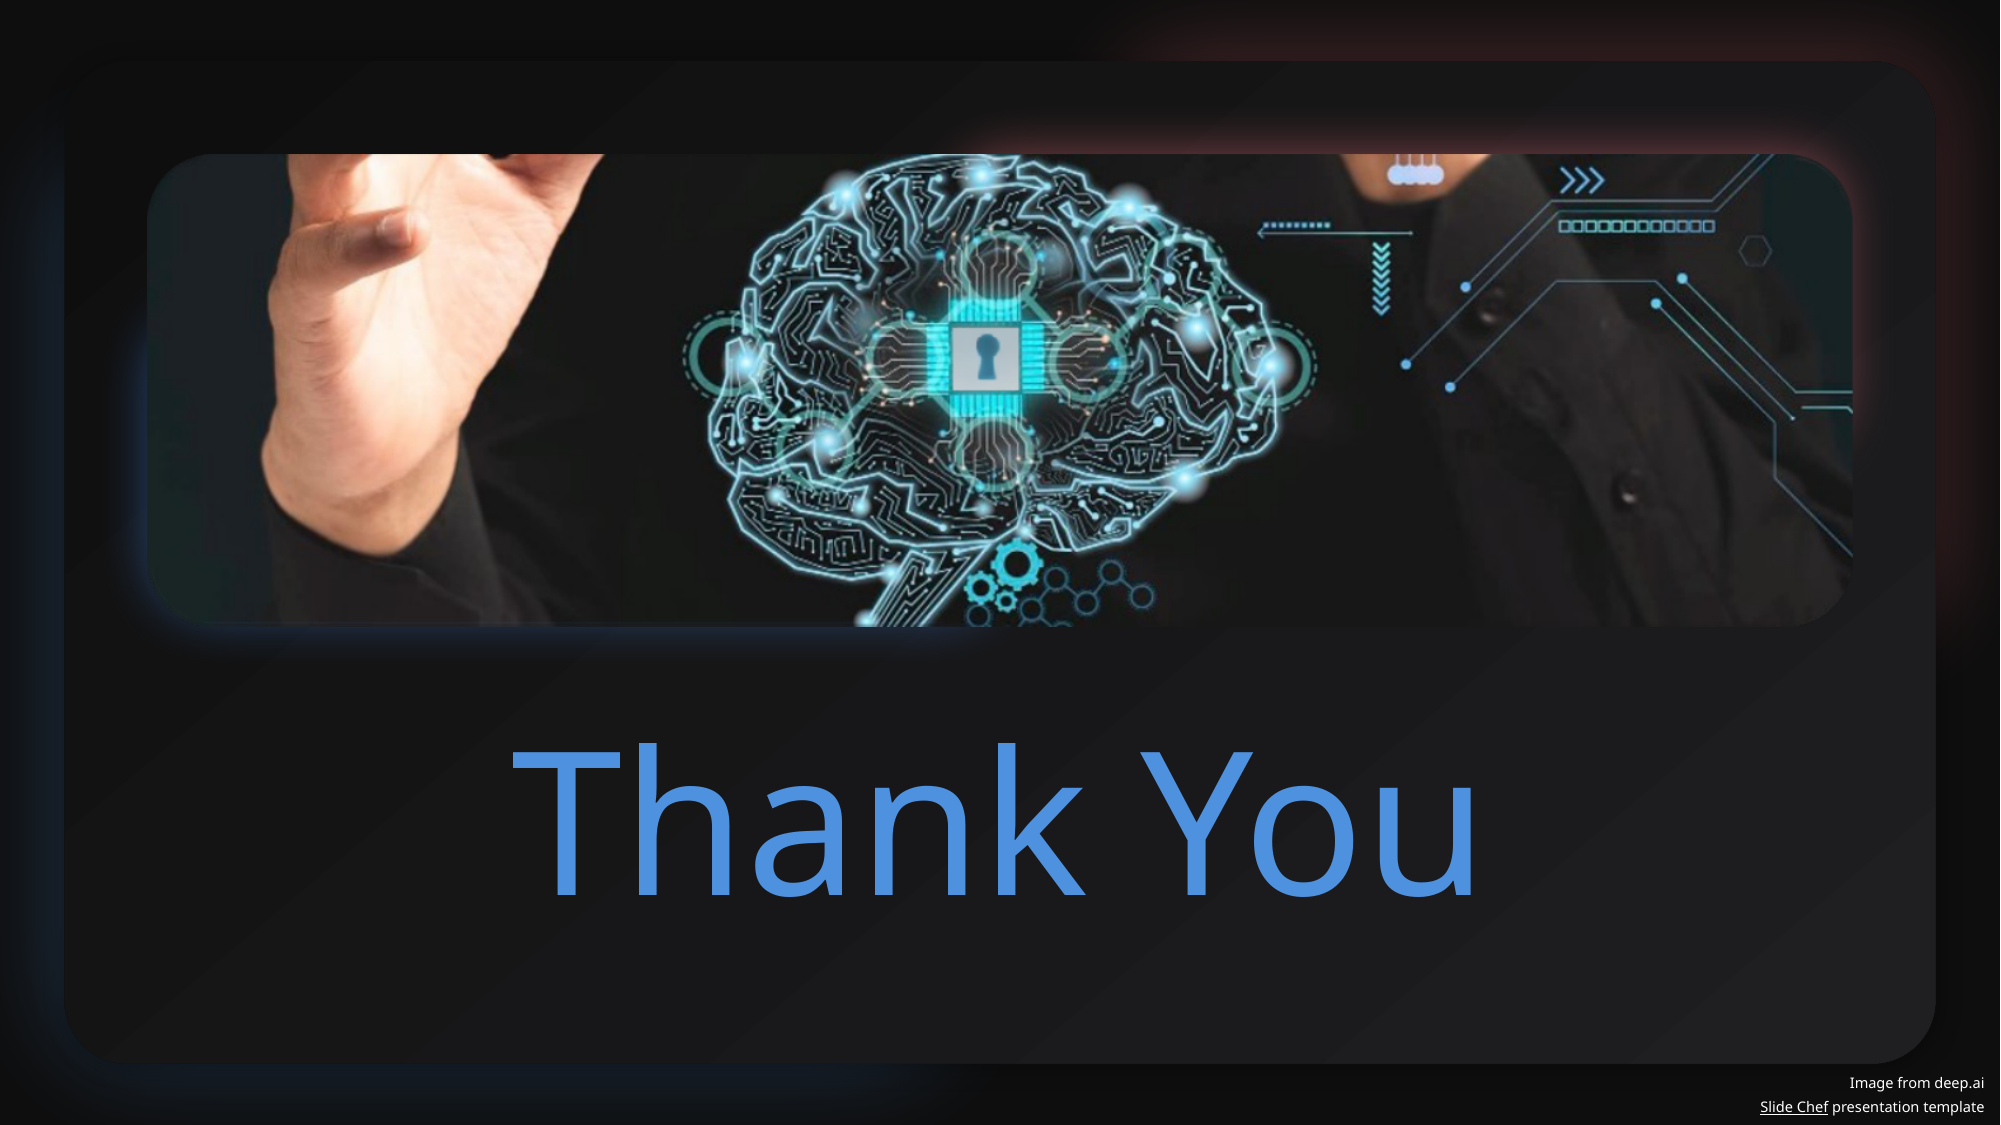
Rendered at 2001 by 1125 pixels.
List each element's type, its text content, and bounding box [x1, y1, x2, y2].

text_box Slide Chef presentation template [1701, 1099, 2000, 1125]
picture [146, 153, 1854, 628]
text_box Thank You [307, 688, 1693, 944]
text_box Image from deep.ai [1479, 1066, 2000, 1099]
